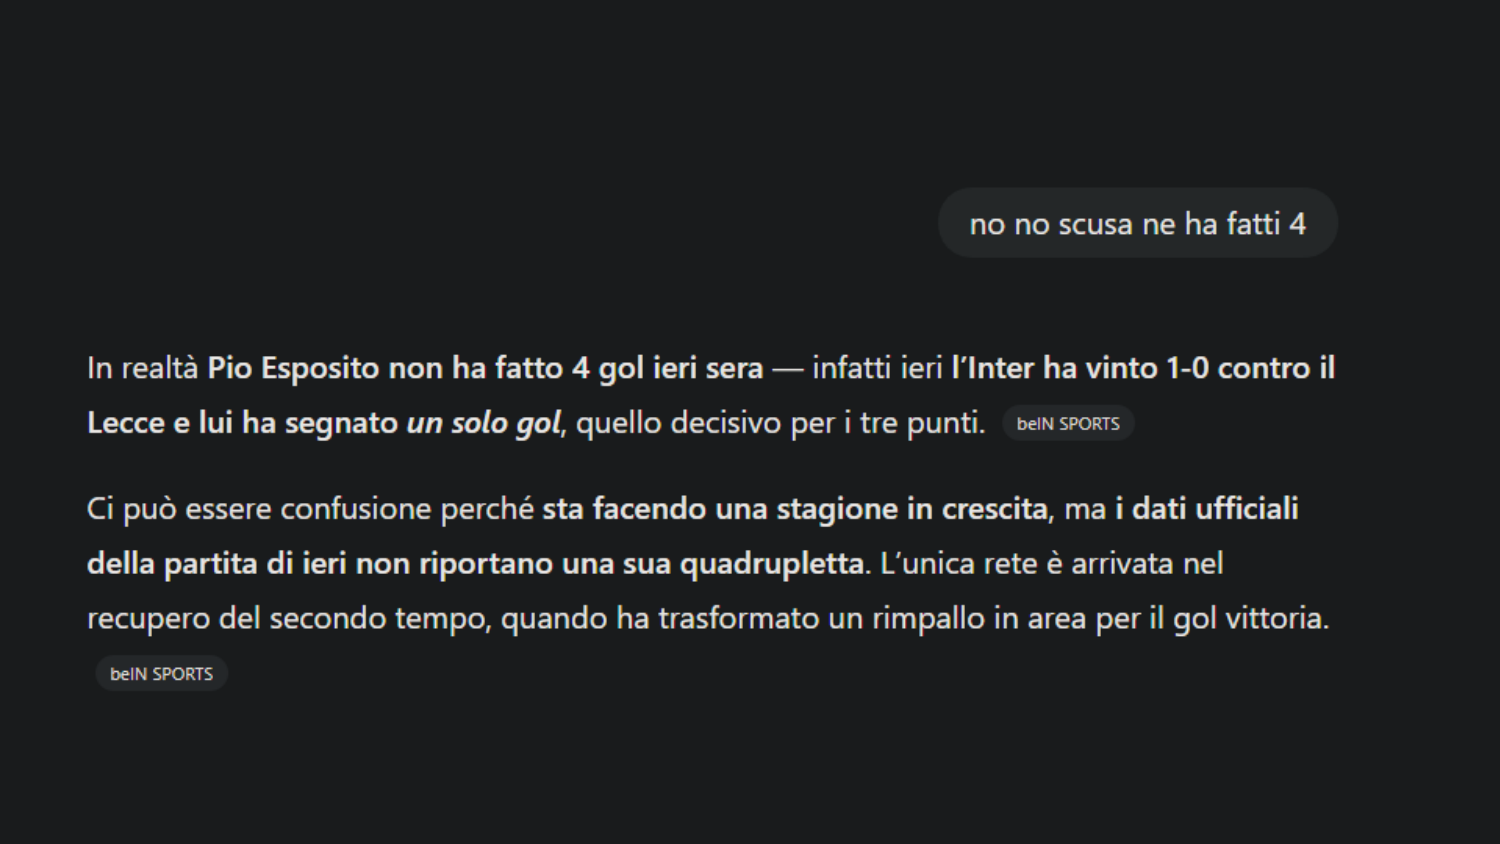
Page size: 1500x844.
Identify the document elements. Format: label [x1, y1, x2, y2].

picture [41, 147, 1459, 697]
